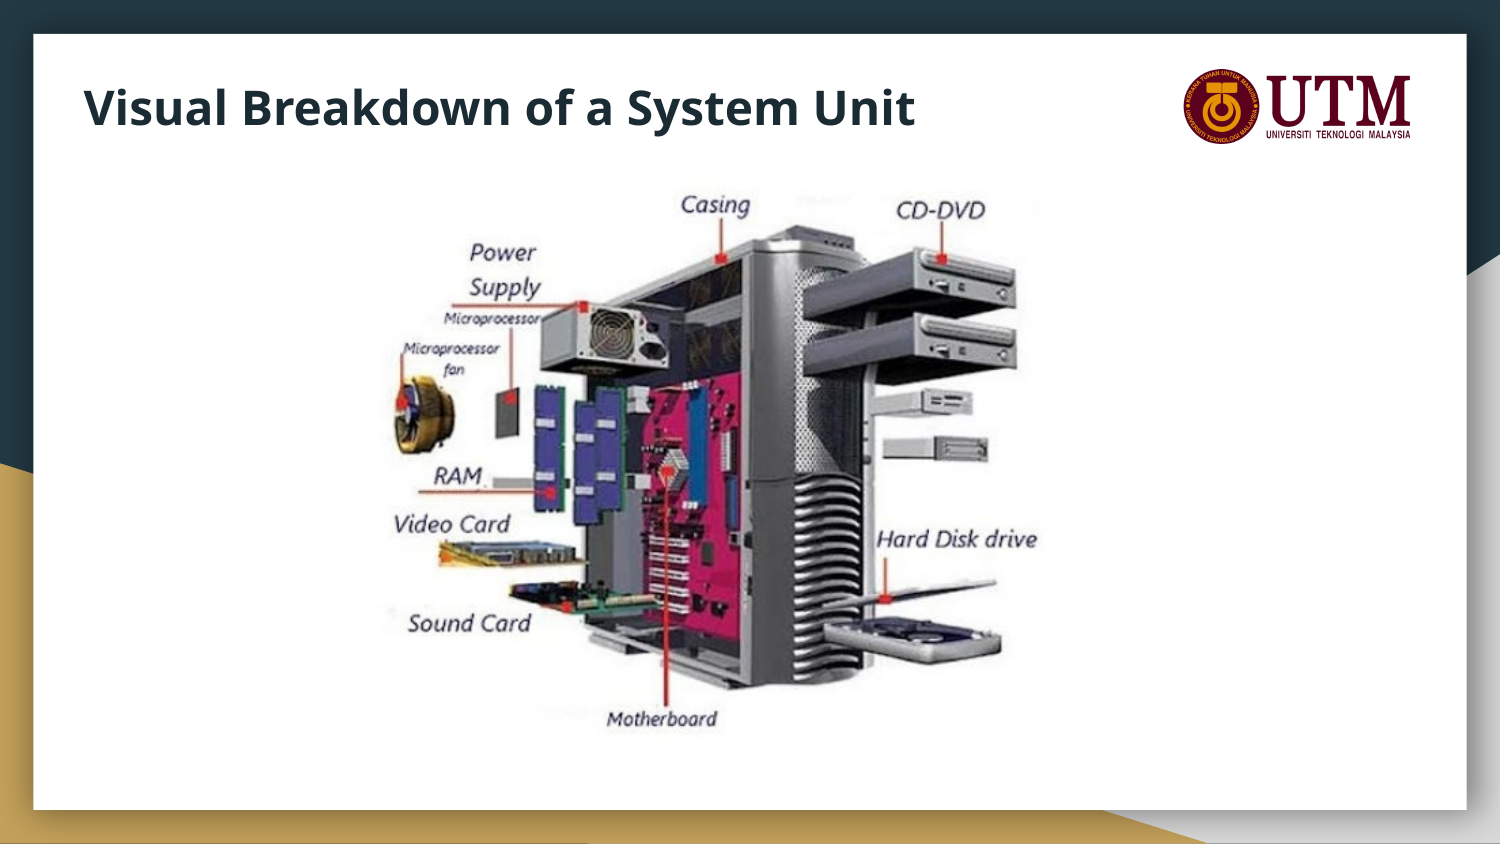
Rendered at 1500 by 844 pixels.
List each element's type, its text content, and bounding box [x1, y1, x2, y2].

title Visual Breakdown of a System Unit [52, 62, 948, 163]
picture [1183, 69, 1410, 145]
picture [346, 169, 1103, 752]
